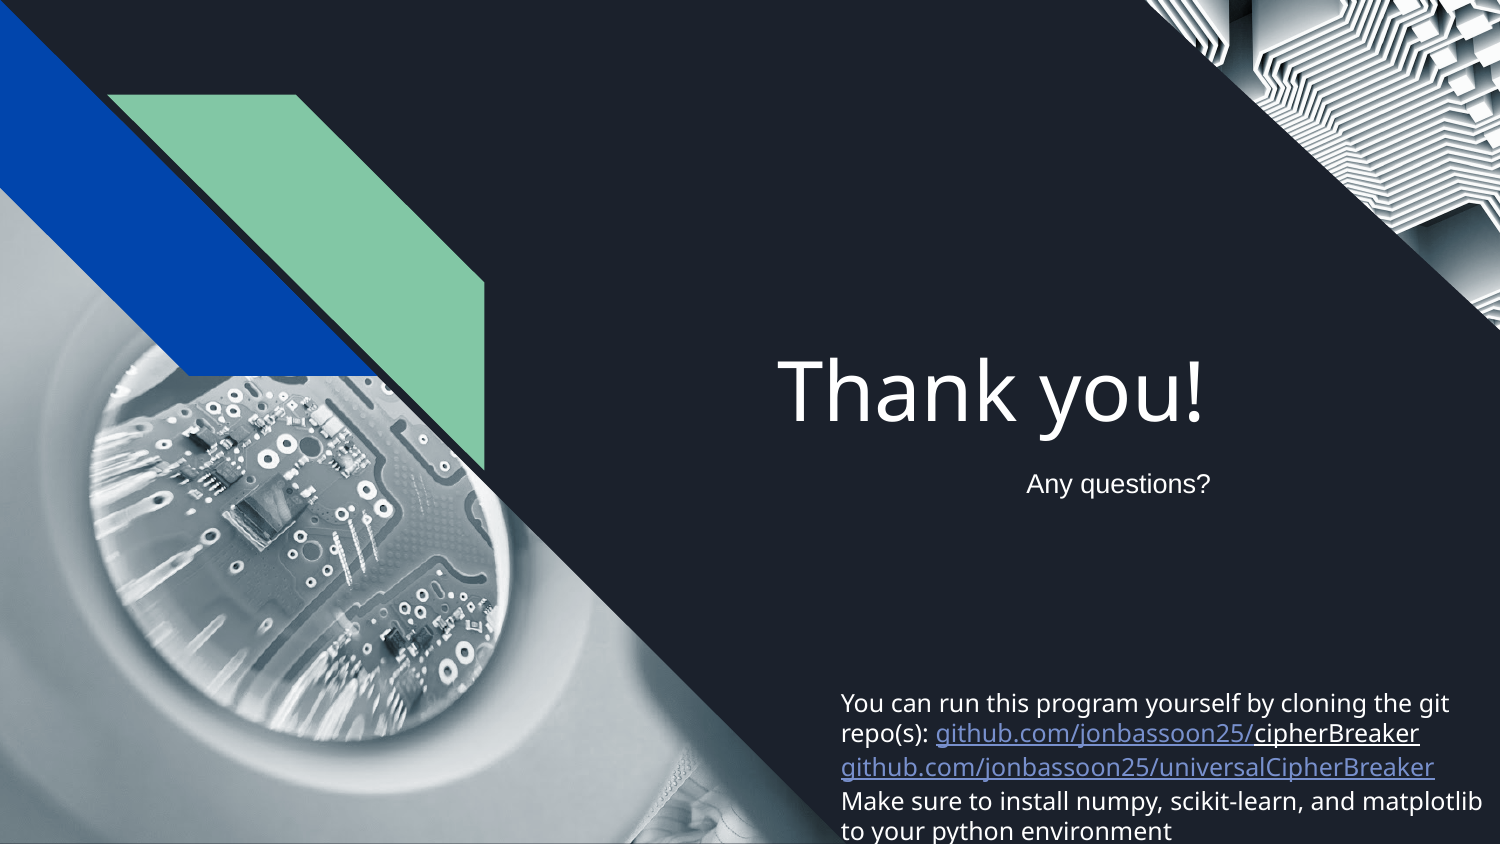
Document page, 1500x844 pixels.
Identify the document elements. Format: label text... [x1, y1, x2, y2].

title Thank you! [580, 258, 1404, 518]
subtitle Any questions? [833, 451, 1404, 535]
picture [0, 189, 825, 844]
text_box You can run this program yourself by cloning the git repo(s): github.com/jonbassoon25/cipherBreaker github.com/jonbassoon25/universalCipherBreaker Make sure to install numpy, scikit-learn, and matplotlib to your python environment [825, 672, 1500, 844]
picture [1144, 0, 1500, 331]
